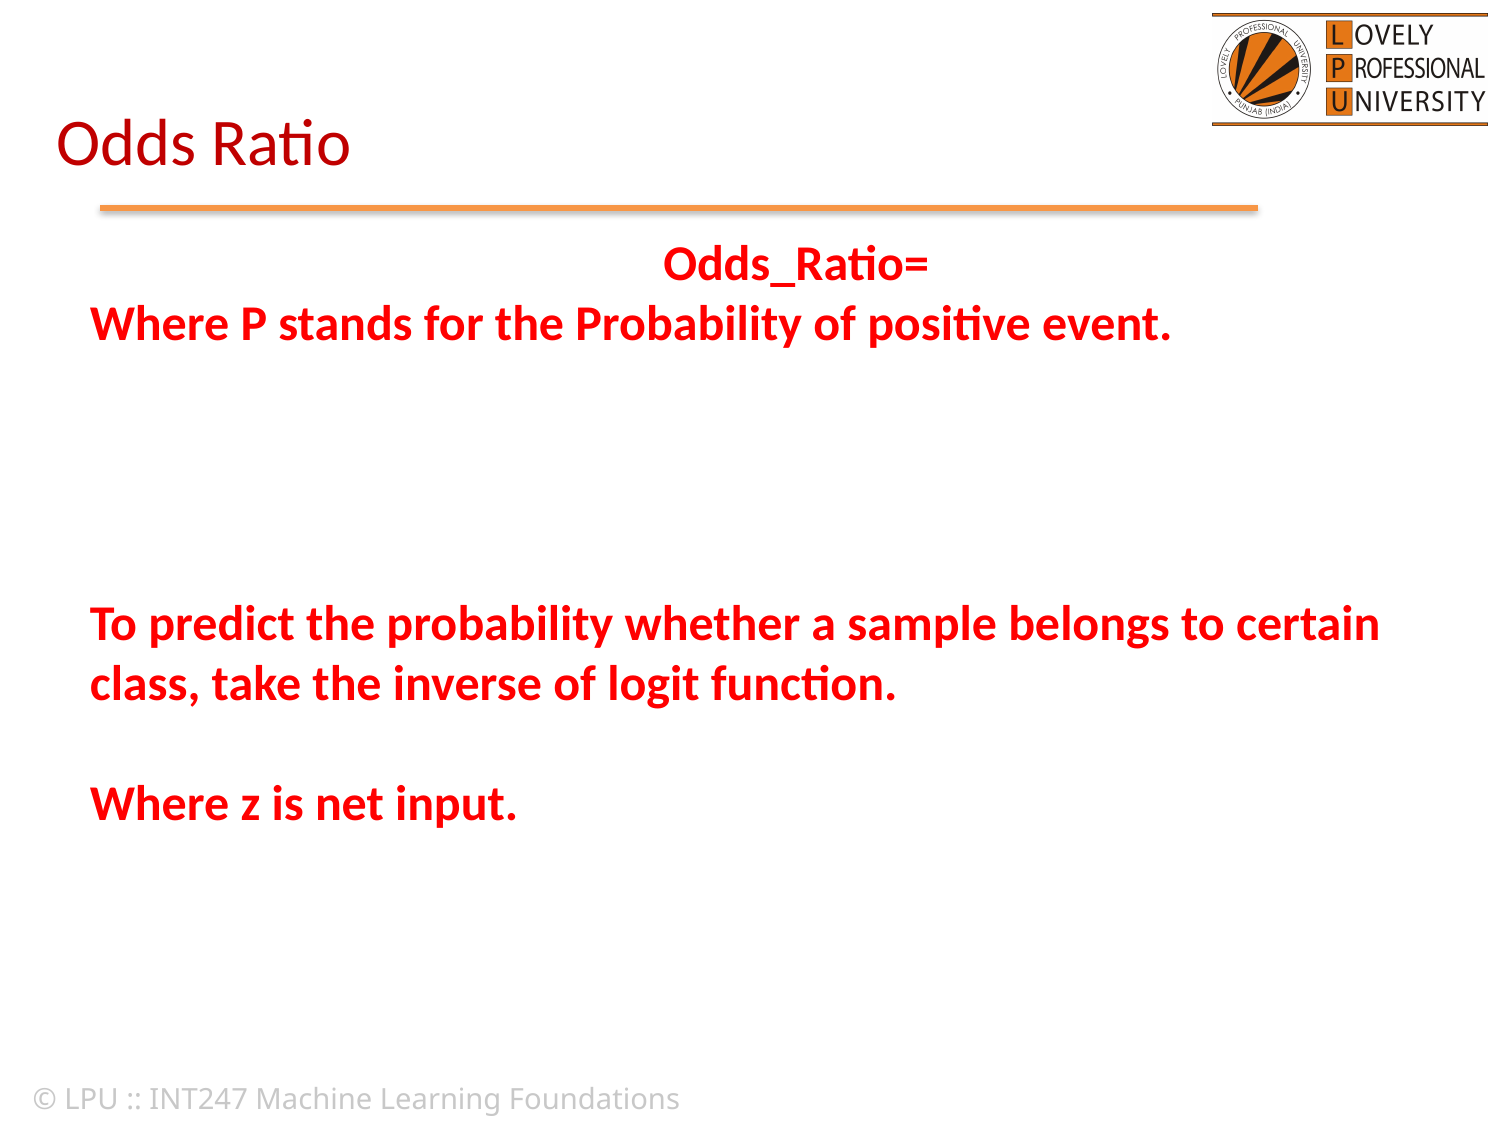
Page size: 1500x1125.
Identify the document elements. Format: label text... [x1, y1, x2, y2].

slide_number © LPU :: INT247 Machine Learning Foundations [17, 1070, 950, 1125]
text_box [29, 633, 1471, 720]
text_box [1212, 13, 1488, 126]
title Odds Ratio [41, 45, 1471, 233]
